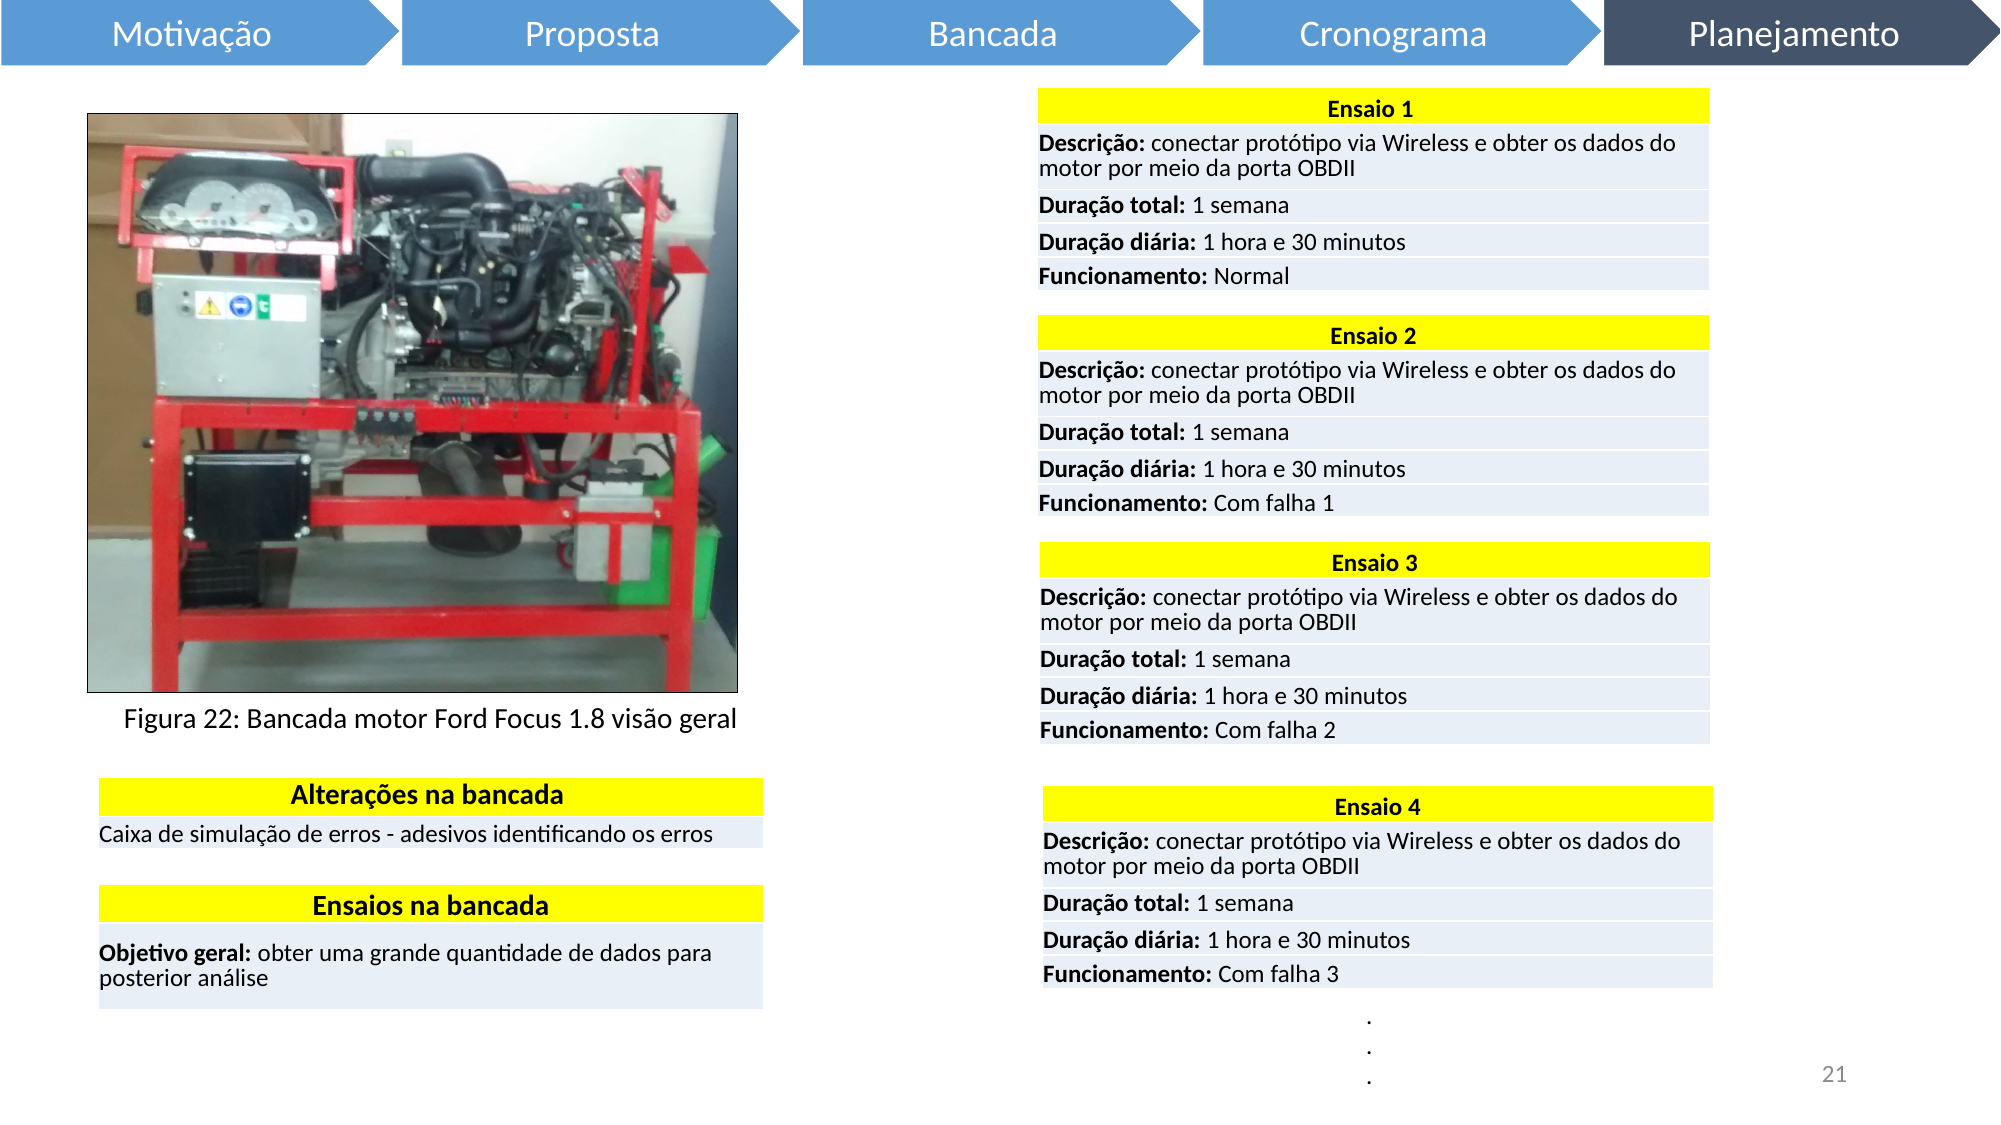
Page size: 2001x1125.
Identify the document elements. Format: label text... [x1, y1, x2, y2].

table_cell Caixa de simulação de erros - adesivos identificando os erros [99, 817, 763, 848]
table_header Alterações na bancada [99, 778, 763, 816]
table_cell Objetivo geral: obter uma grande quantidade de dados para posterior análise [99, 924, 763, 1009]
table_cell Funcionamento: Com falha 3 [1043, 956, 1713, 988]
text_box . . . [1351, 992, 1450, 1097]
table_cell Duração total: 1 semana [1038, 190, 1709, 222]
table_cell Funcionamento: Com falha 2 [1040, 712, 1710, 744]
table_header Ensaio 4 [1043, 786, 1713, 821]
slide_number 21 [1412, 1042, 1863, 1103]
text_box Figura 22: Bancada motor Ford Focus 1.8 visão geral [34, 692, 828, 743]
table_cell Duração total: 1 semana [1040, 645, 1710, 676]
table_cell Funcionamento: Normal [1038, 258, 1709, 290]
table_cell Funcionamento: Com falha 1 [1038, 485, 1709, 516]
table_cell Duração diária: 1 hora e 30 minutos [1040, 678, 1710, 710]
table_header Ensaio 3 [1040, 542, 1710, 577]
table_header Ensaios na bancada [99, 885, 763, 922]
table_cell Duração diária: 1 hora e 30 minutos [1038, 451, 1709, 483]
table_cell Descrição: conectar protótipo via Wireless e obter os dados do motor por meio da porta OBDII [1038, 352, 1709, 416]
table_cell Descrição: conectar protótipo via Wireless e obter os dados do motor por meio da porta OBDII [1043, 823, 1713, 887]
table_cell Descrição: conectar protótipo via Wireless e obter os dados do motor por meio da porta OBDII [1038, 125, 1709, 189]
picture [87, 113, 738, 693]
table_header Ensaio 1 [1038, 88, 1709, 123]
table_cell Duração diária: 1 hora e 30 minutos [1038, 224, 1709, 256]
table_cell Descrição: conectar protótipo via Wireless e obter os dados do motor por meio da porta OBDII [1040, 579, 1710, 643]
table_cell Duração total: 1 semana [1038, 417, 1709, 449]
table_header Ensaio 2 [1038, 315, 1709, 350]
table_cell Duração total: 1 semana [1043, 889, 1713, 920]
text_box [0, 0, 2000, 67]
table_cell Duração diária: 1 hora e 30 minutos [1043, 922, 1713, 954]
